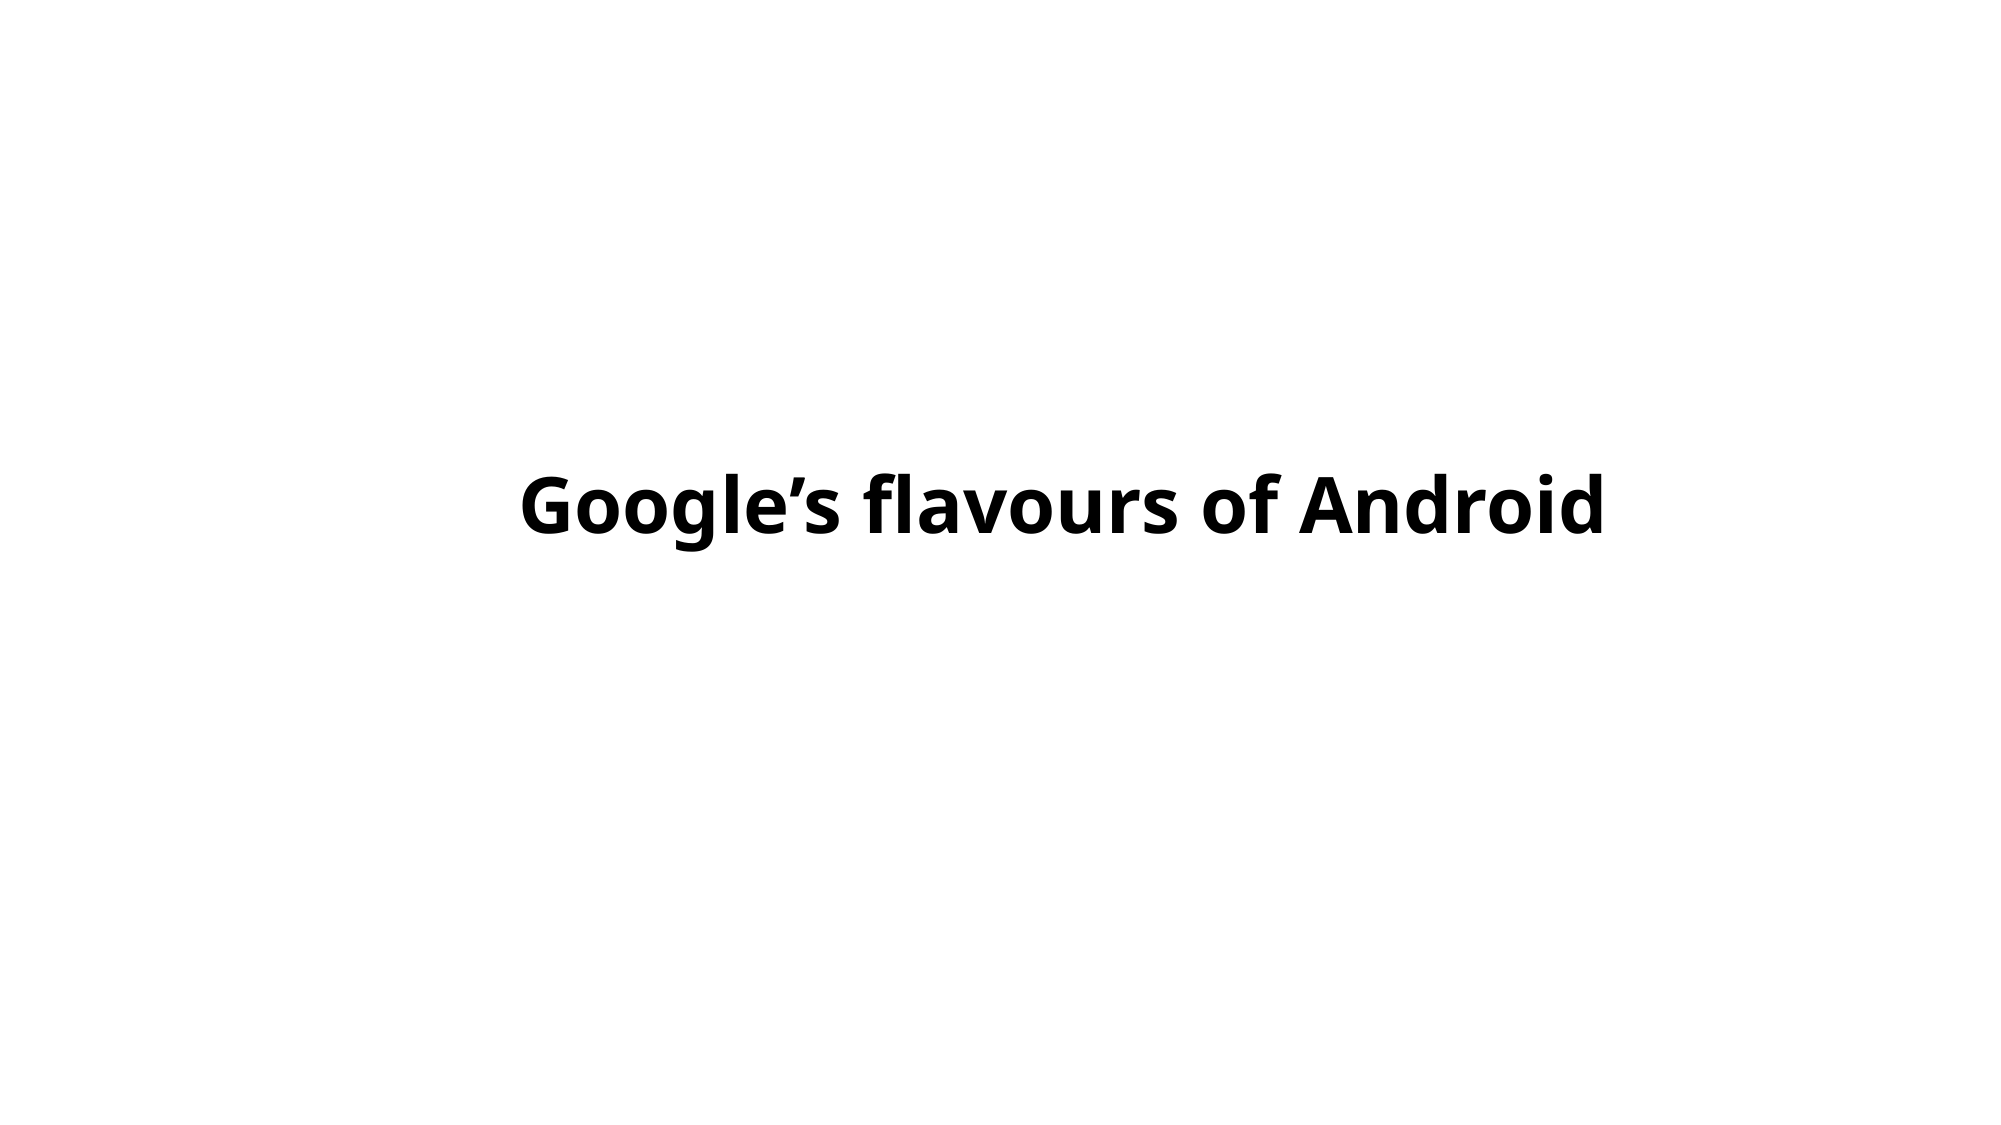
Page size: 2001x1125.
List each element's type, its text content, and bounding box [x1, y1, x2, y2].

text_box Google’s flavours of Android [503, 448, 1748, 557]
